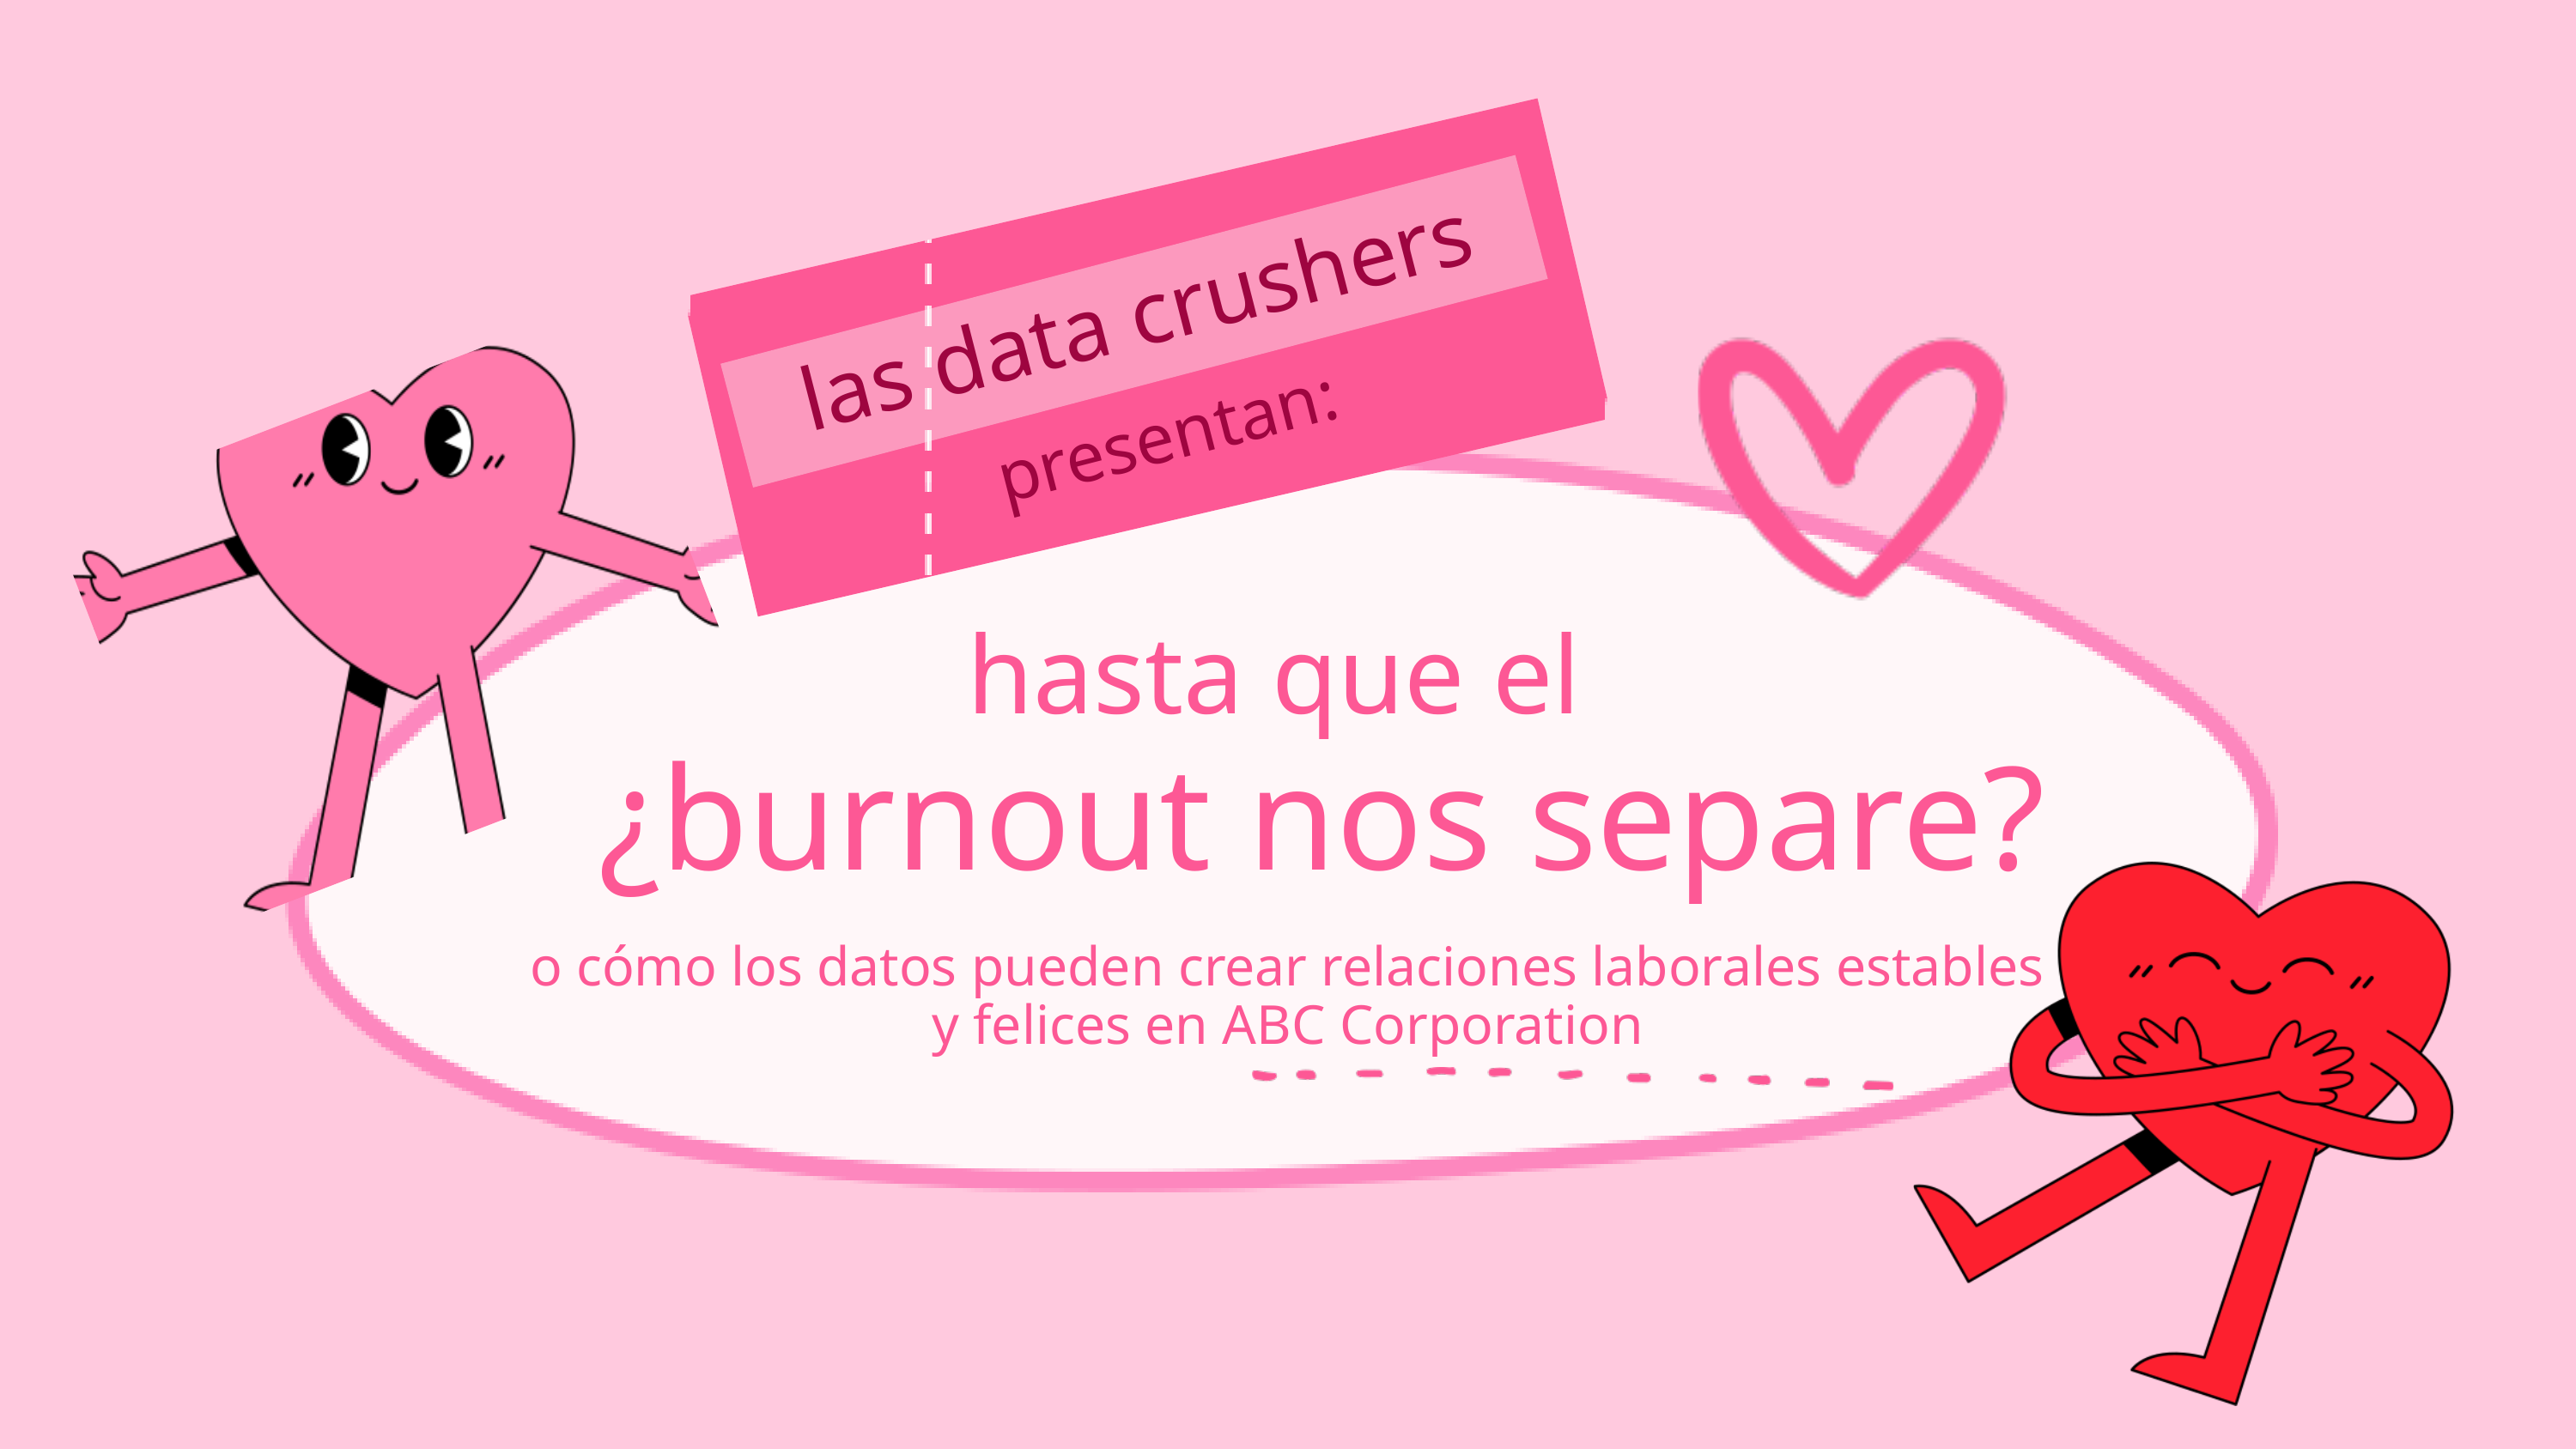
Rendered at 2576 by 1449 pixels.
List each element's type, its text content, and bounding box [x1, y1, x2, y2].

text_box hasta que el [787, 646, 1788, 736]
text_box [683, 288, 728, 402]
text_box [1698, 321, 2014, 607]
text_box [611, 447, 2303, 779]
text_box ¿burnout nos separe? [342, 779, 2303, 899]
text_box las data crushers presentan: [1276, 175, 1634, 379]
text_box [49, 304, 756, 932]
text_box [273, 882, 1913, 1197]
text_box las data crushers presentan: [673, 393, 1491, 591]
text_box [723, 257, 1546, 385]
text_box o cómo los datos pueden crear relaciones laborales estables y felices en ABC Corporation [521, 938, 2055, 1114]
text_box [1913, 822, 2462, 1406]
text_box [860, 98, 1558, 256]
text_box [750, 366, 1613, 617]
text_box [1252, 1067, 1894, 1091]
